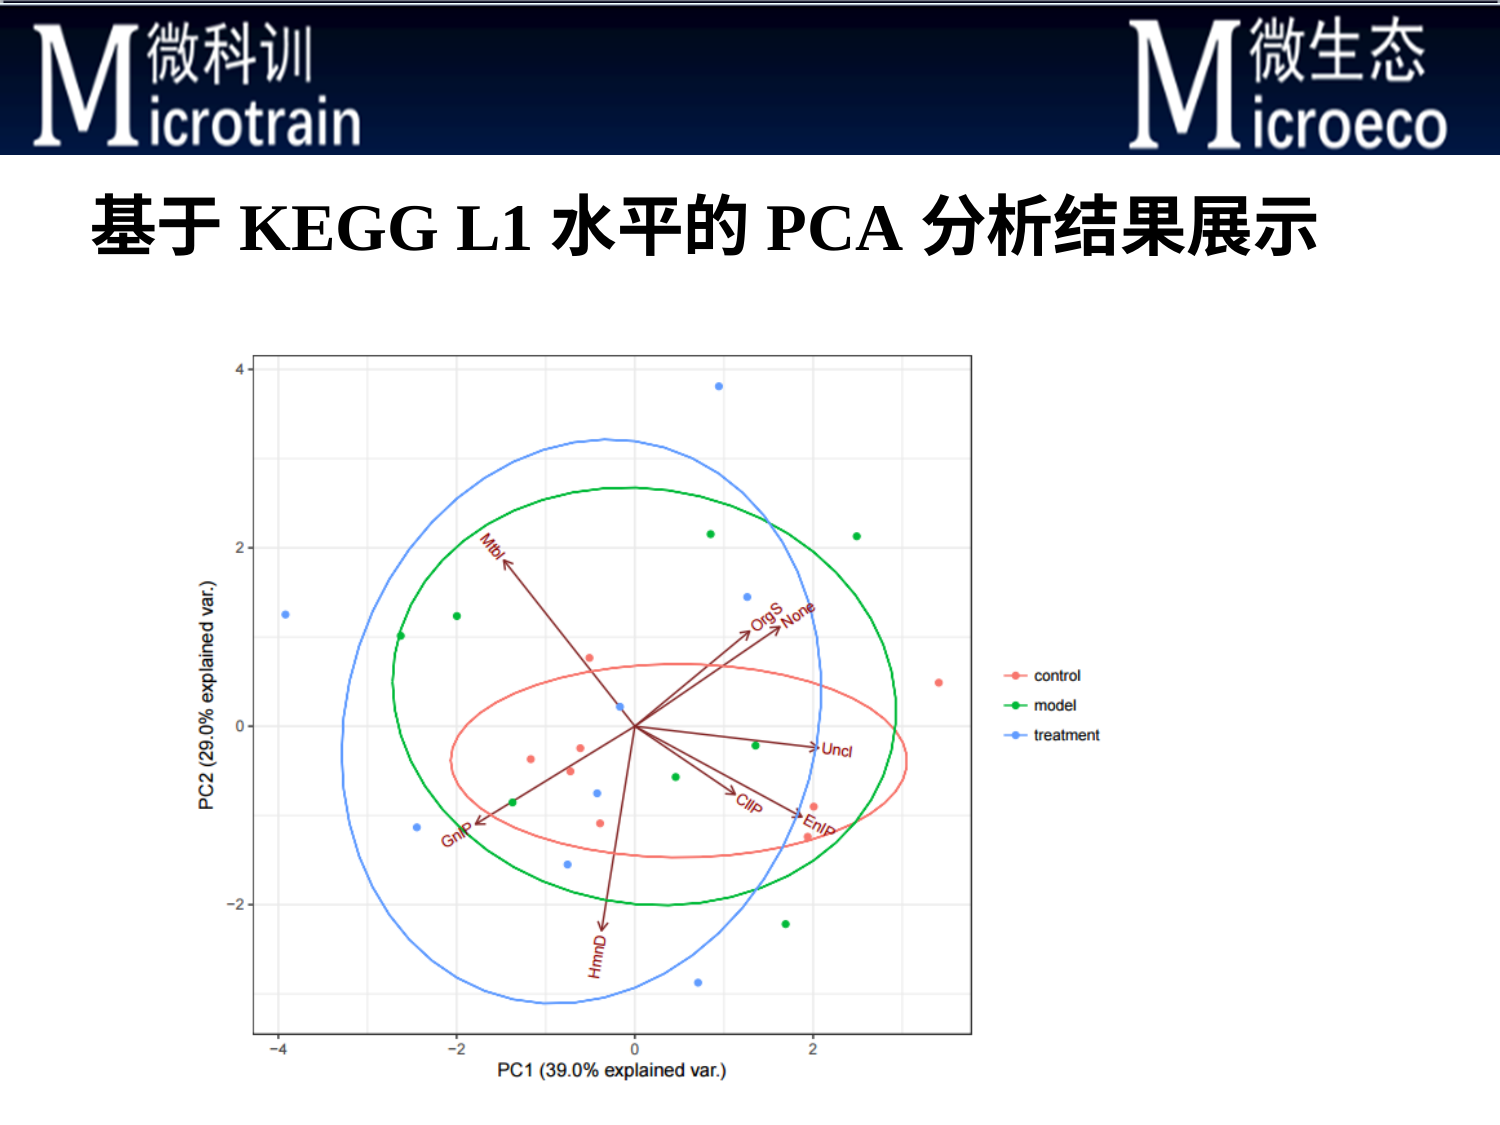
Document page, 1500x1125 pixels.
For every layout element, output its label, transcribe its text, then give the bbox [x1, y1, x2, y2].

picture [0, 0, 1500, 155]
picture [175, 351, 1126, 1088]
title 基于KEGG L1水平的PCA分析结果展示 [75, 163, 1425, 303]
